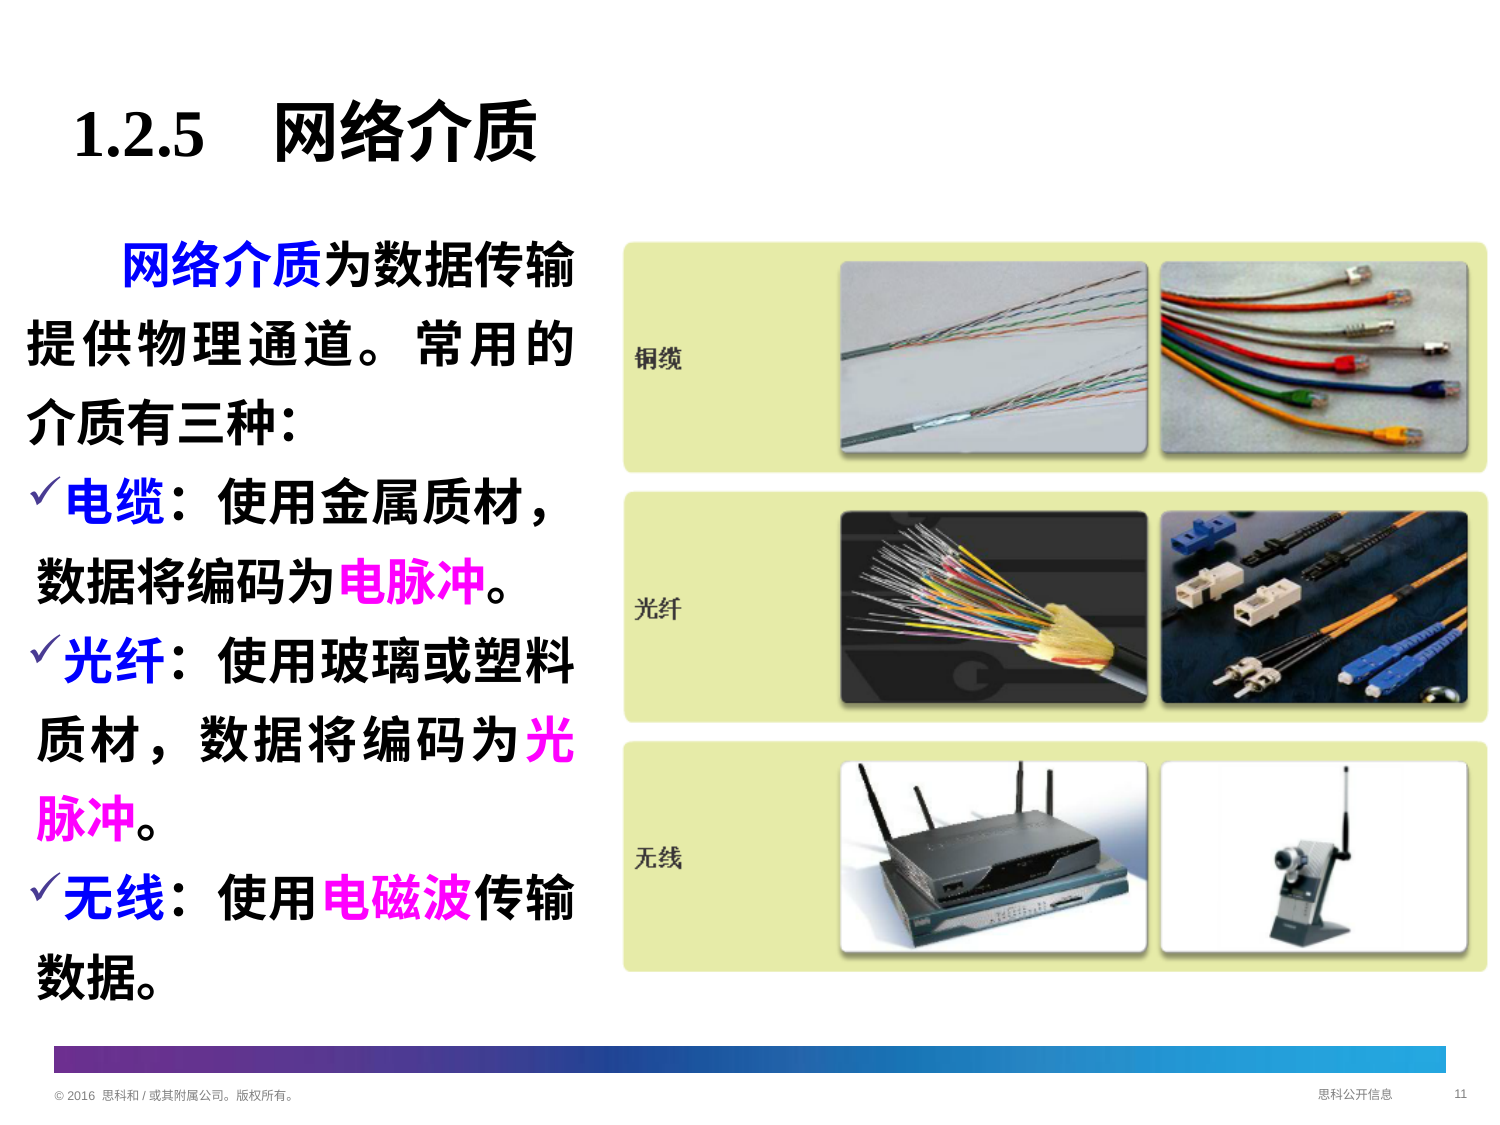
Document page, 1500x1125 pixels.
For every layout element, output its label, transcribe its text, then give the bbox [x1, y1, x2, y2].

picture [54, 1046, 1446, 1073]
title 1.2.5 网络介质 [59, 59, 1359, 178]
picture [613, 235, 1497, 979]
text_box 网络介质为数据传输提供物理通道。常用的介质有三种： 电缆：使用金属质材，数据将编码为电脉冲。 光纤：使用玻璃或塑料质材，数据将编码为光脉冲。 无线：使用电磁波传输数据。 [11, 206, 591, 1010]
